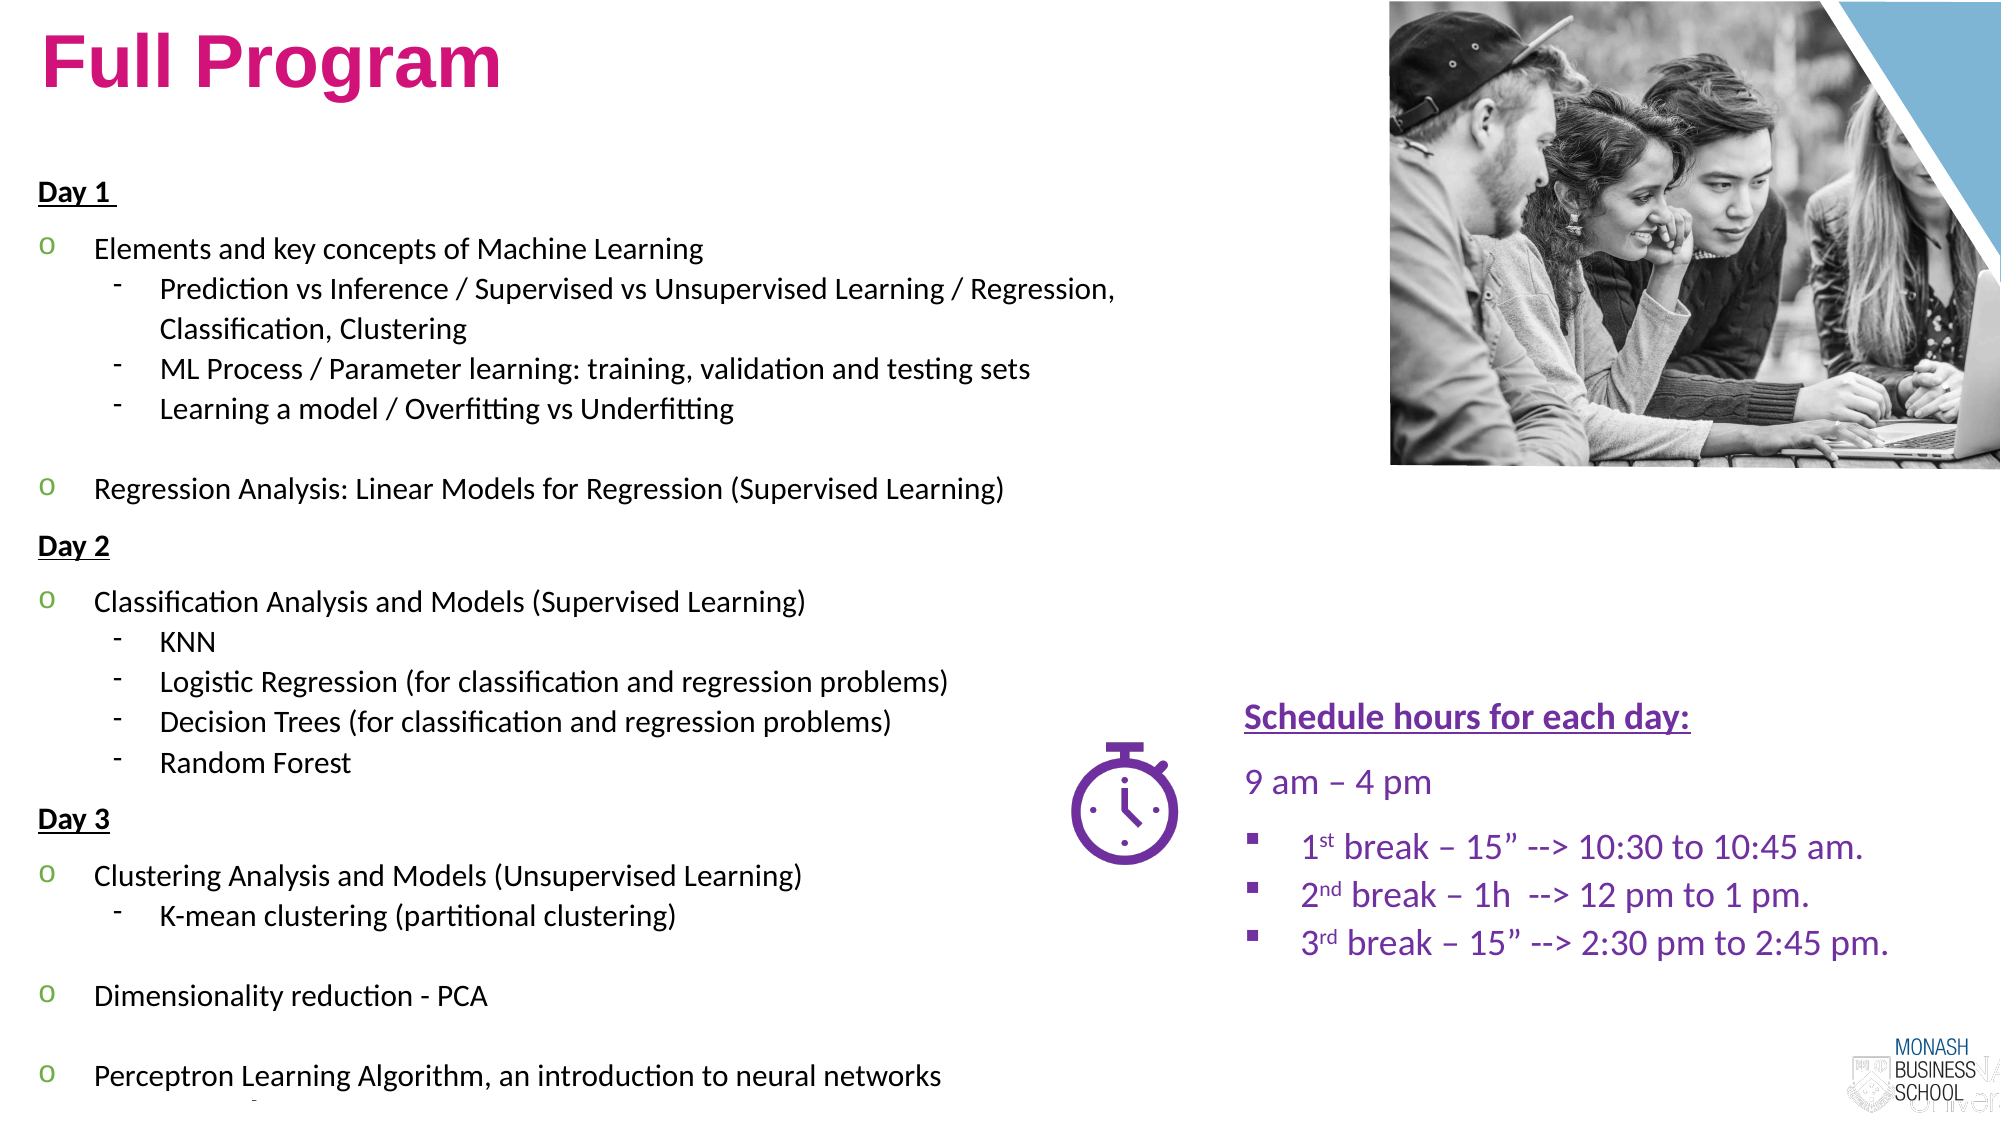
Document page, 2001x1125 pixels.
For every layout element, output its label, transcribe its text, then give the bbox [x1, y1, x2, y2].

text_box Schedule hours for each day: 9 am – 4 pm 1st break – 15” --> 10:30 to 10:45 am. 2nd break – 1h --> 12 pm to 1 pm. 3rd break – 15” --> 2:30 pm to 2:45 pm. [1229, 681, 2000, 971]
picture [1895, 1038, 1976, 1101]
text_box Day 1 Elements and key concepts of Machine Learning Prediction vs Inference / Supervised vs Unsupervised Learning / Regression, Classification, Clustering ML Process / Parameter learning: training, validation and testing sets Learning a model / Overfitting vs Underfitting Regression Analysis: Linear Models for Regression (Supervised Learning) Day 2 Classification Analysis and Models (Supervised Learning) KNN Logistic Regression (for classification and regression problems) Decision Trees (for classification and regression problems) Random Forest Day 3 Clustering Analysis and Models (Unsupervised Learning) K-mean clustering (partitional clustering) Dimensionality reduction - PCA Perceptron Learning Algorithm, an introduction to neural networks [23, 161, 1221, 1101]
picture [1049, 728, 1200, 879]
text_box Full Program [26, 15, 1249, 137]
